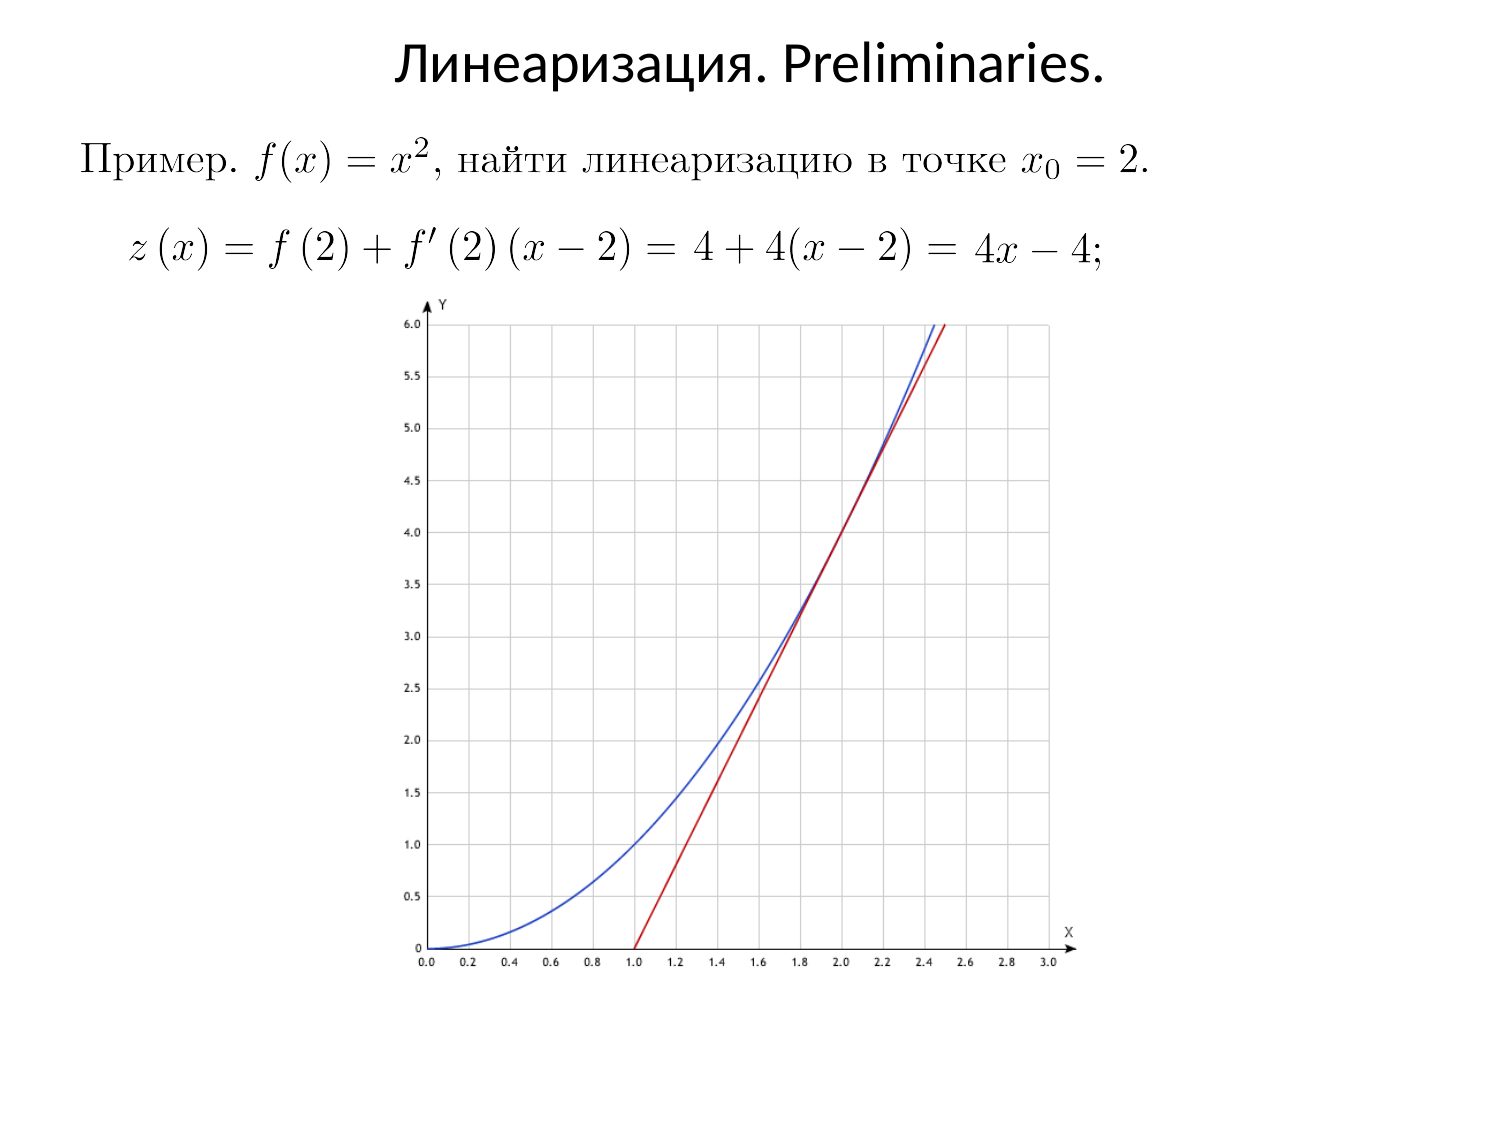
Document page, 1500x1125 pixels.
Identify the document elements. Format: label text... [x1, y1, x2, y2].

picture [395, 297, 1081, 988]
picture [129, 227, 675, 271]
text_box Линеаризация. Preliminaries. [81, 17, 1418, 111]
picture [975, 233, 1100, 271]
picture [81, 137, 1147, 183]
picture [694, 227, 956, 271]
